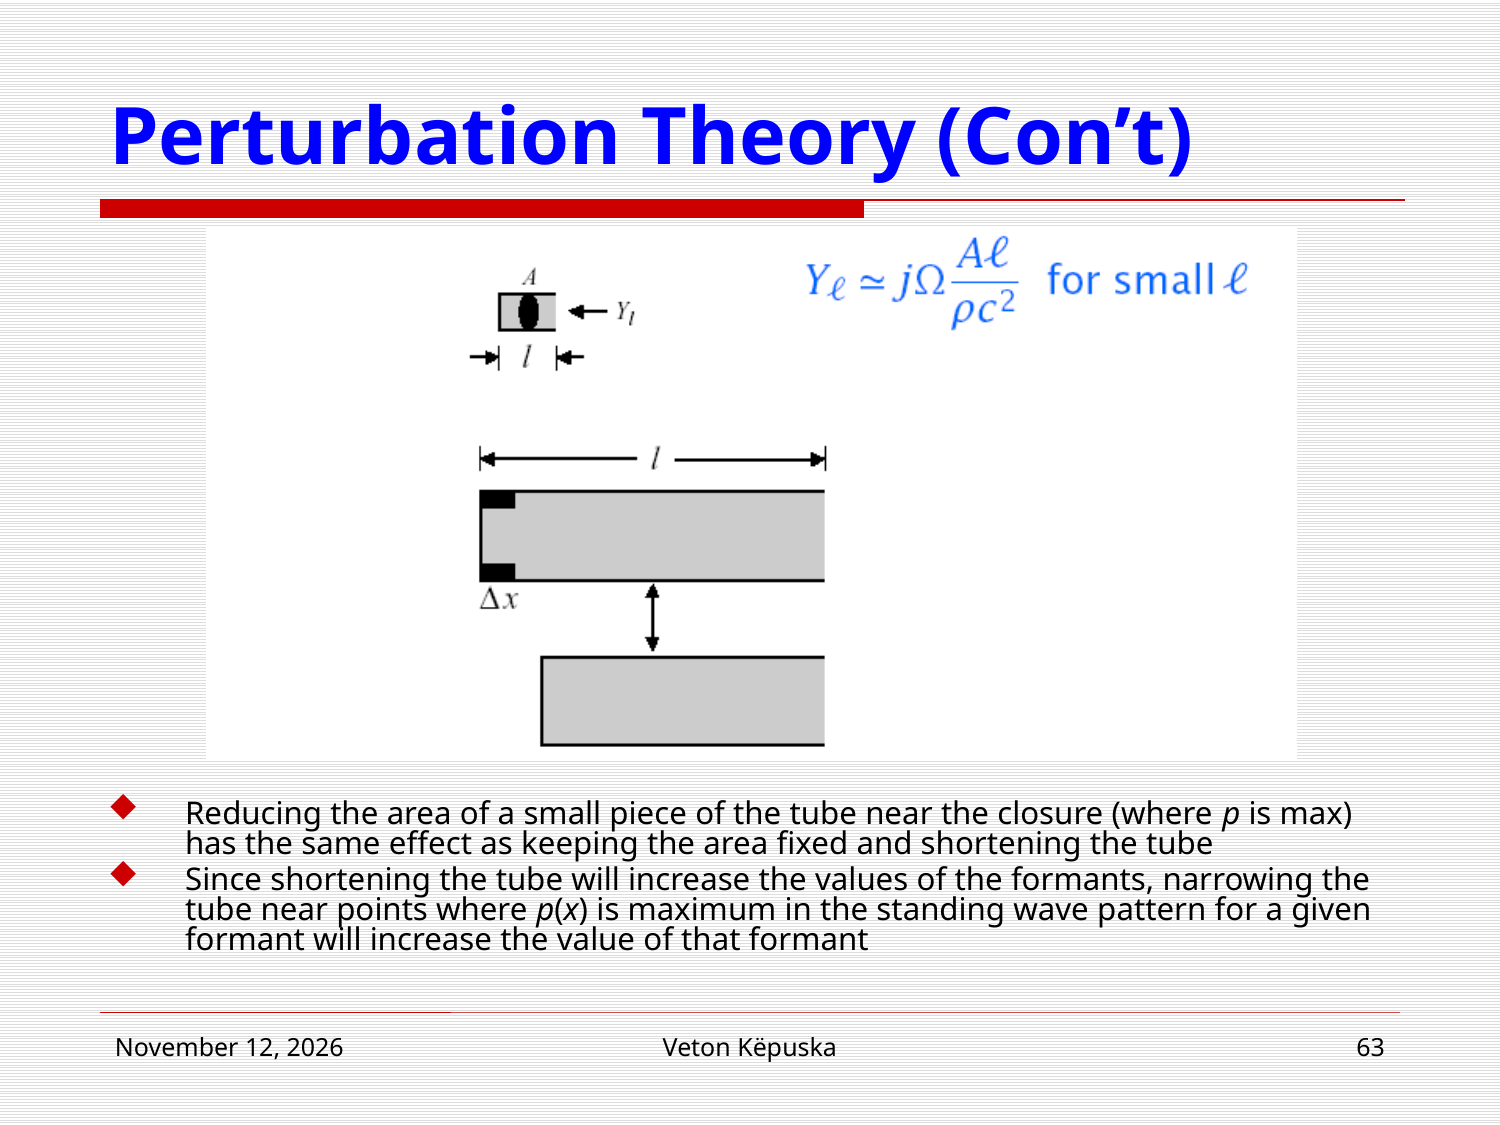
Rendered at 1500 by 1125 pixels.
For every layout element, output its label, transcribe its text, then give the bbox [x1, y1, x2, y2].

list Reducing the area of a small piece of the tube near the closure (where p is max) has the same effect as keeping the area fixed and shortening the tube Since shortening the tube will increase the values of the formants, narrowing the tube near points where p(x) is maximum in the standing wave pattern for a given formant will increase the value of that formant [92, 237, 1406, 988]
footer Veton Këpuska [512, 1024, 988, 1103]
slide_number 63 [1074, 1024, 1401, 1103]
title Perturbation Theory (Con’t) [93, 49, 1407, 188]
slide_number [99, 1024, 426, 1103]
picture [205, 227, 1298, 761]
